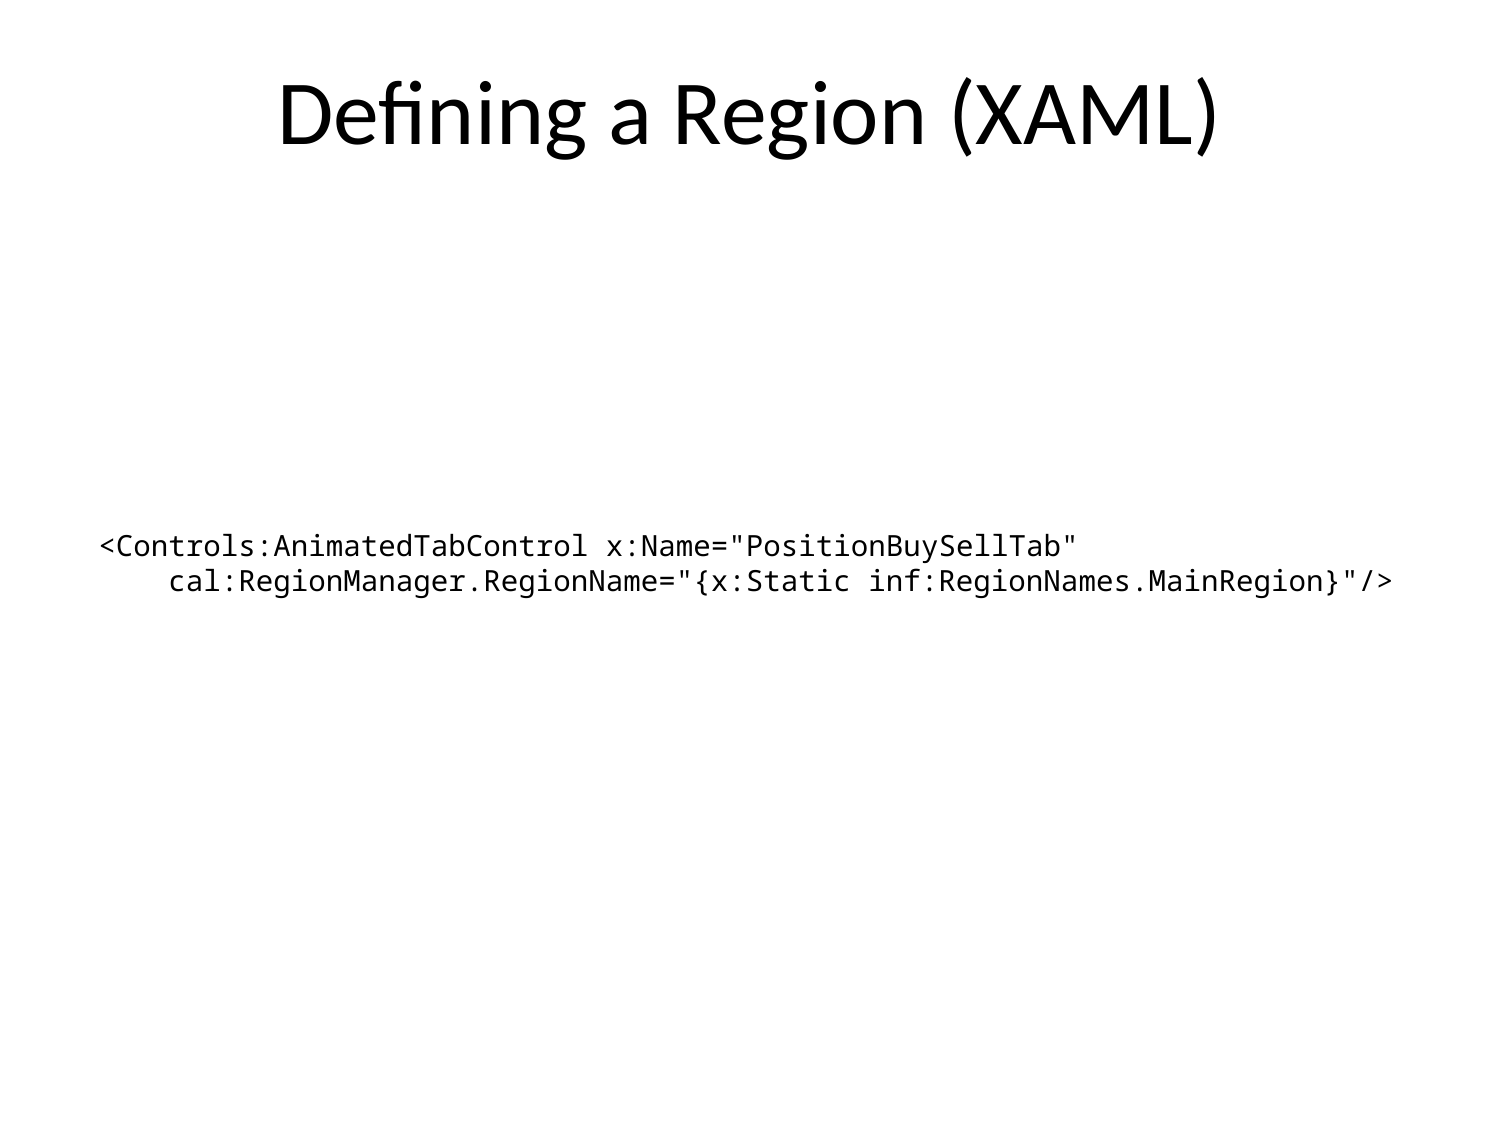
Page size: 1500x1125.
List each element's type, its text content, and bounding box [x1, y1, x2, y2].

text_box <Controls:AnimatedTabControl x:Name="PositionBuySellTab" cal:RegionManager.RegionName="{x:Static inf:RegionNames.MainRegion}"/> [98, 527, 1402, 598]
text_box Defining a Region (XAML) [74, 45, 1425, 233]
